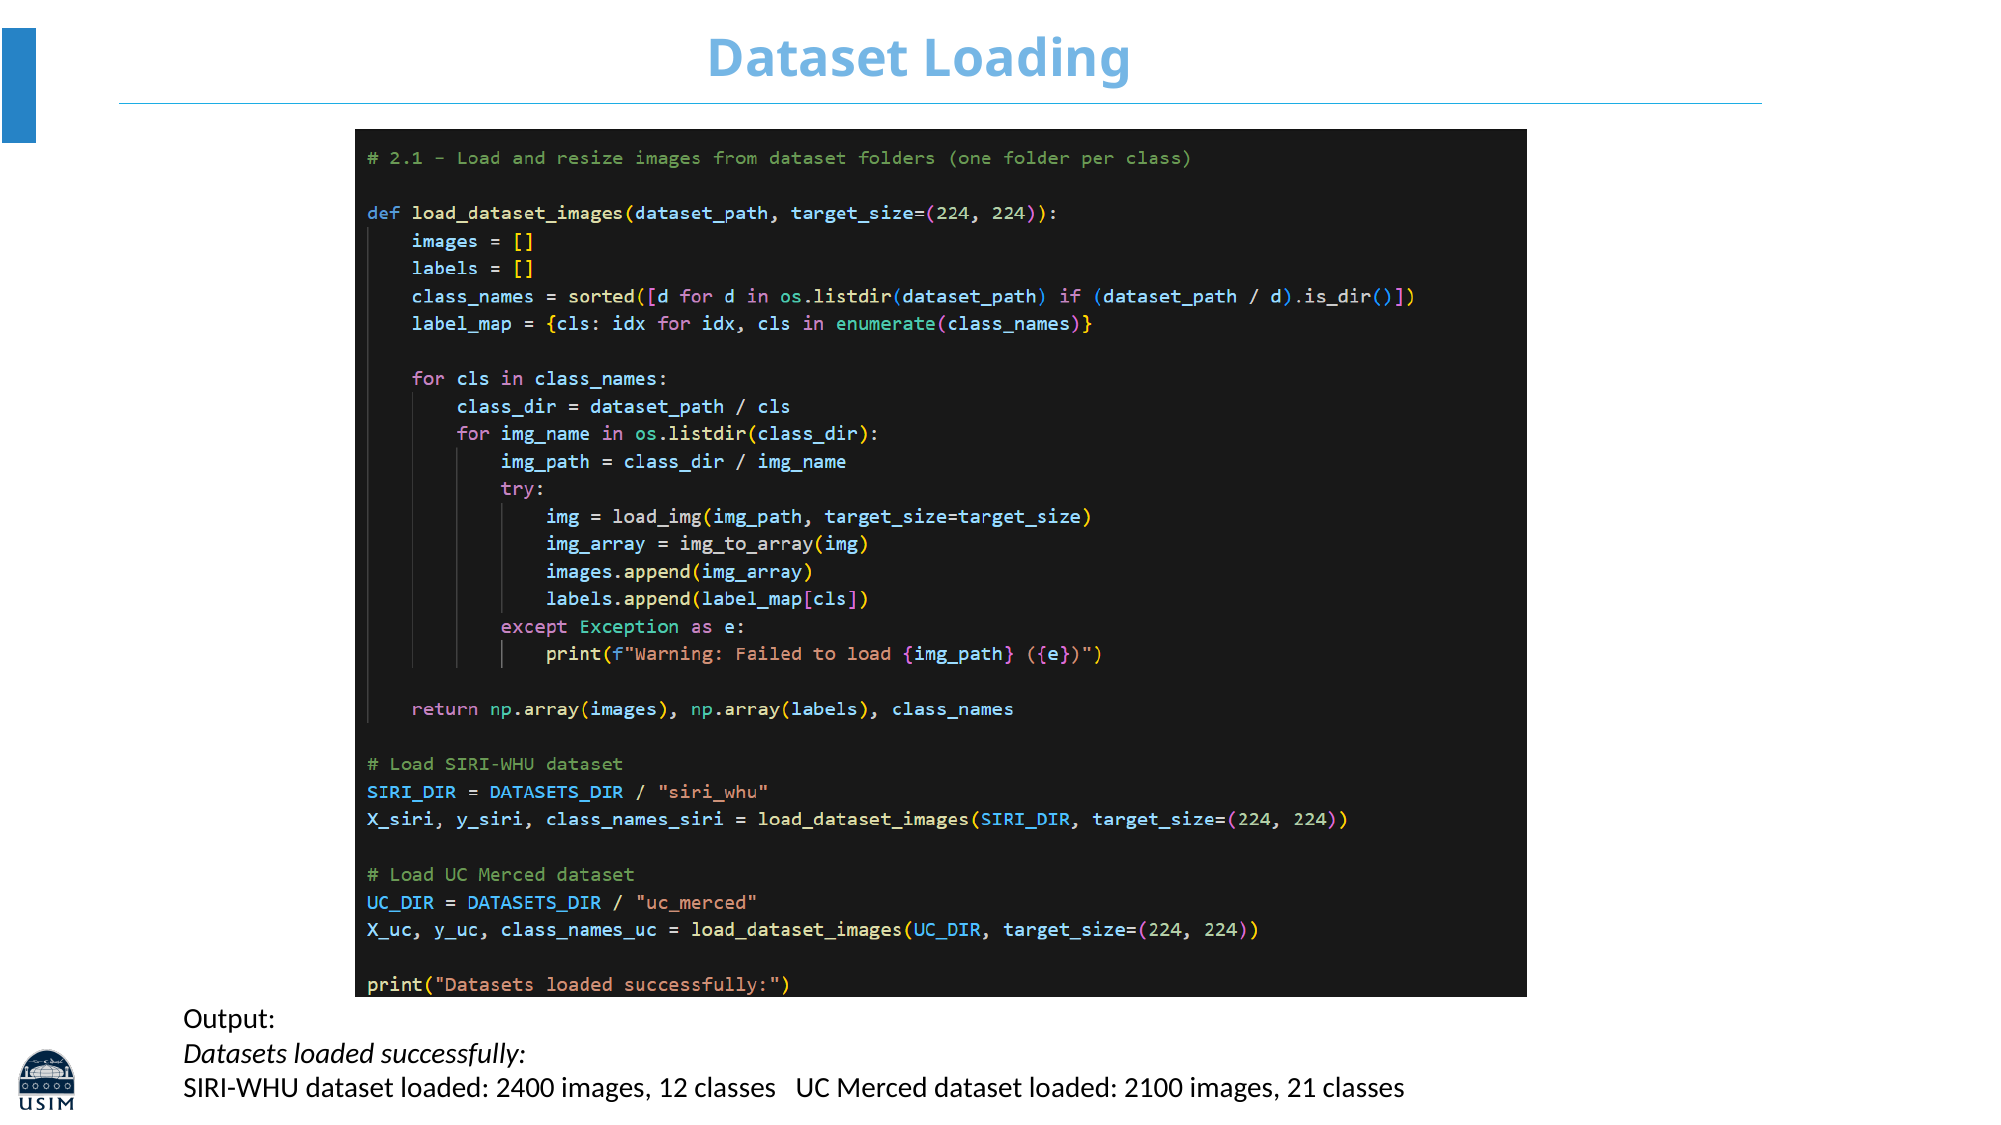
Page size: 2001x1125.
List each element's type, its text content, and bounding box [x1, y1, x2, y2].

text_box [0, 24, 40, 147]
picture [18, 1049, 76, 1110]
picture [354, 128, 1527, 997]
text_box Output: Datasets loaded successfully: SIRI-WHU dataset loaded: 2400 images, 12 classes UC Merced dataset loaded: 2100 images, 21 classes [168, 991, 1713, 1112]
text_box Dataset Loading [691, 0, 1190, 95]
